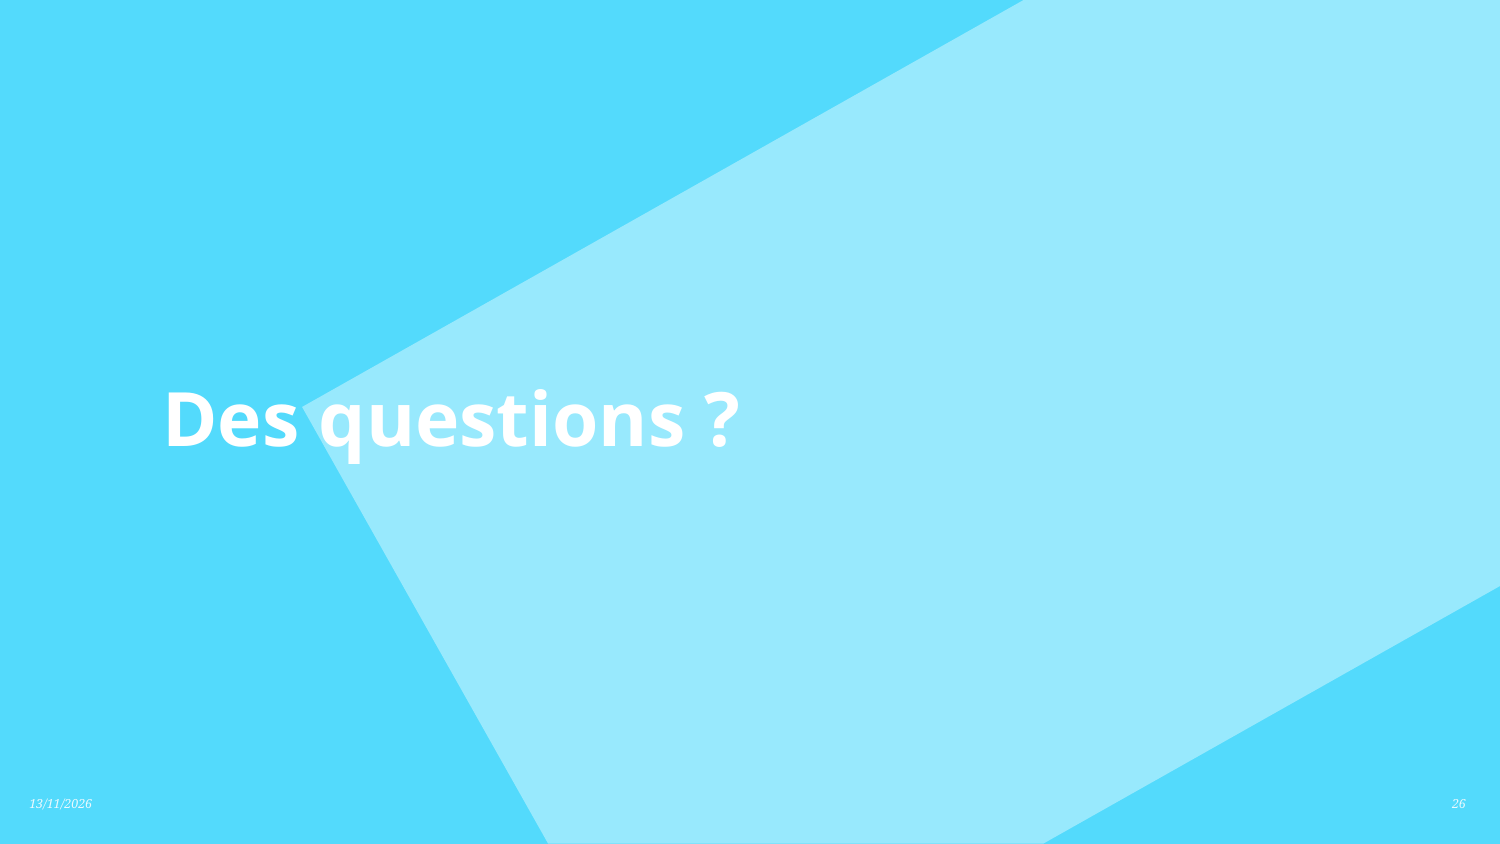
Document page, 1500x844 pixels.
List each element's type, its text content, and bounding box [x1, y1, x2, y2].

list Des questions ? [147, 373, 1176, 471]
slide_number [29, 790, 502, 818]
slide_number 26 [1411, 790, 1467, 818]
